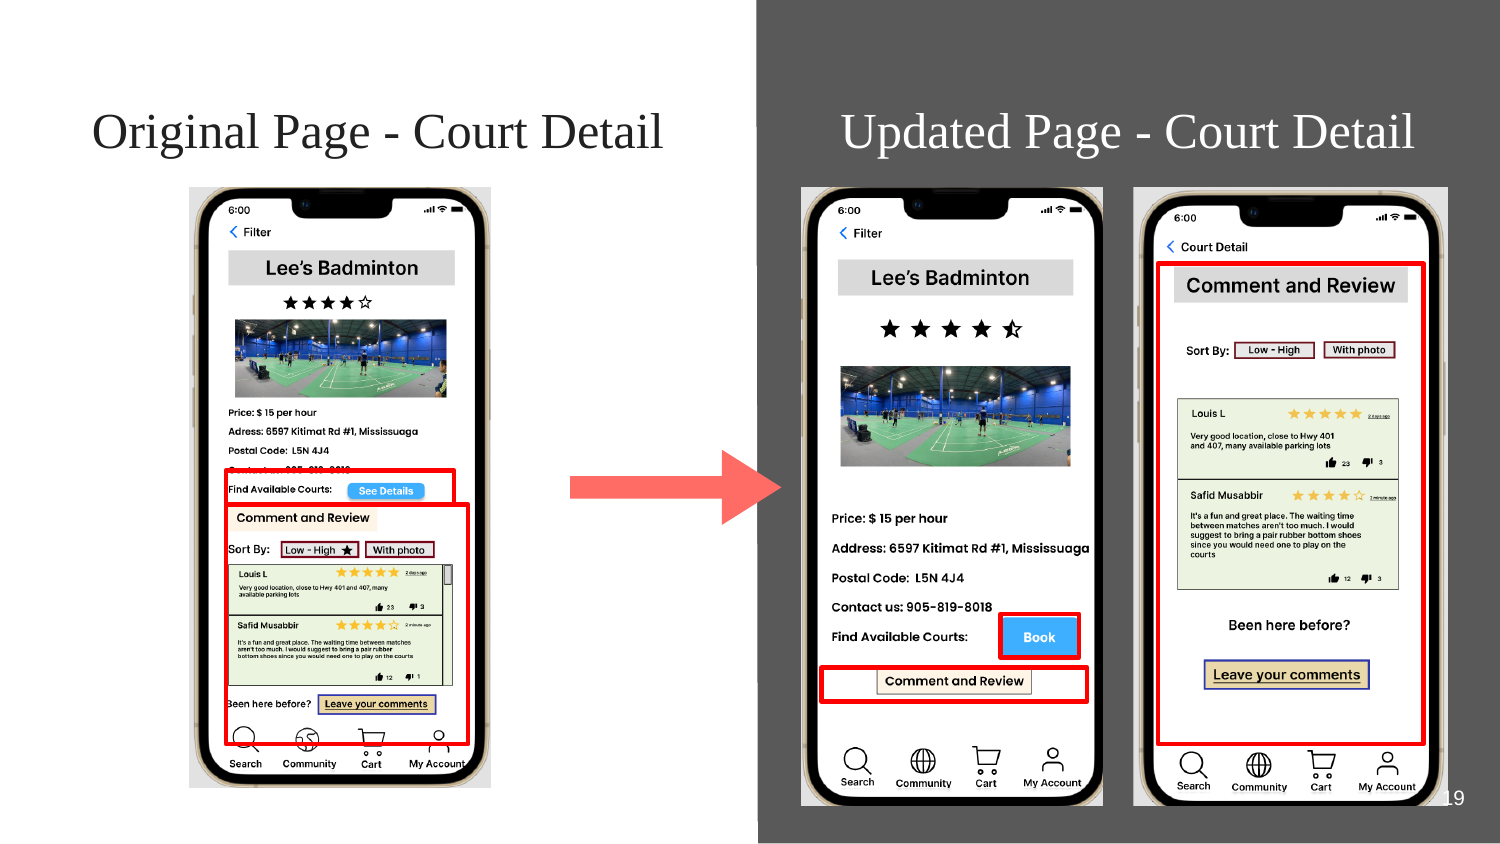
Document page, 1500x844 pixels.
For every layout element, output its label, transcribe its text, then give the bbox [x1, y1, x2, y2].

title Updated Page - Court Detail [757, 91, 1500, 167]
picture [1133, 187, 1449, 806]
slide_number 19 [1389, 764, 1480, 830]
title Original Page - Court Detail [0, 91, 757, 167]
picture [801, 187, 1103, 806]
picture [189, 187, 491, 788]
text_box [570, 449, 782, 525]
